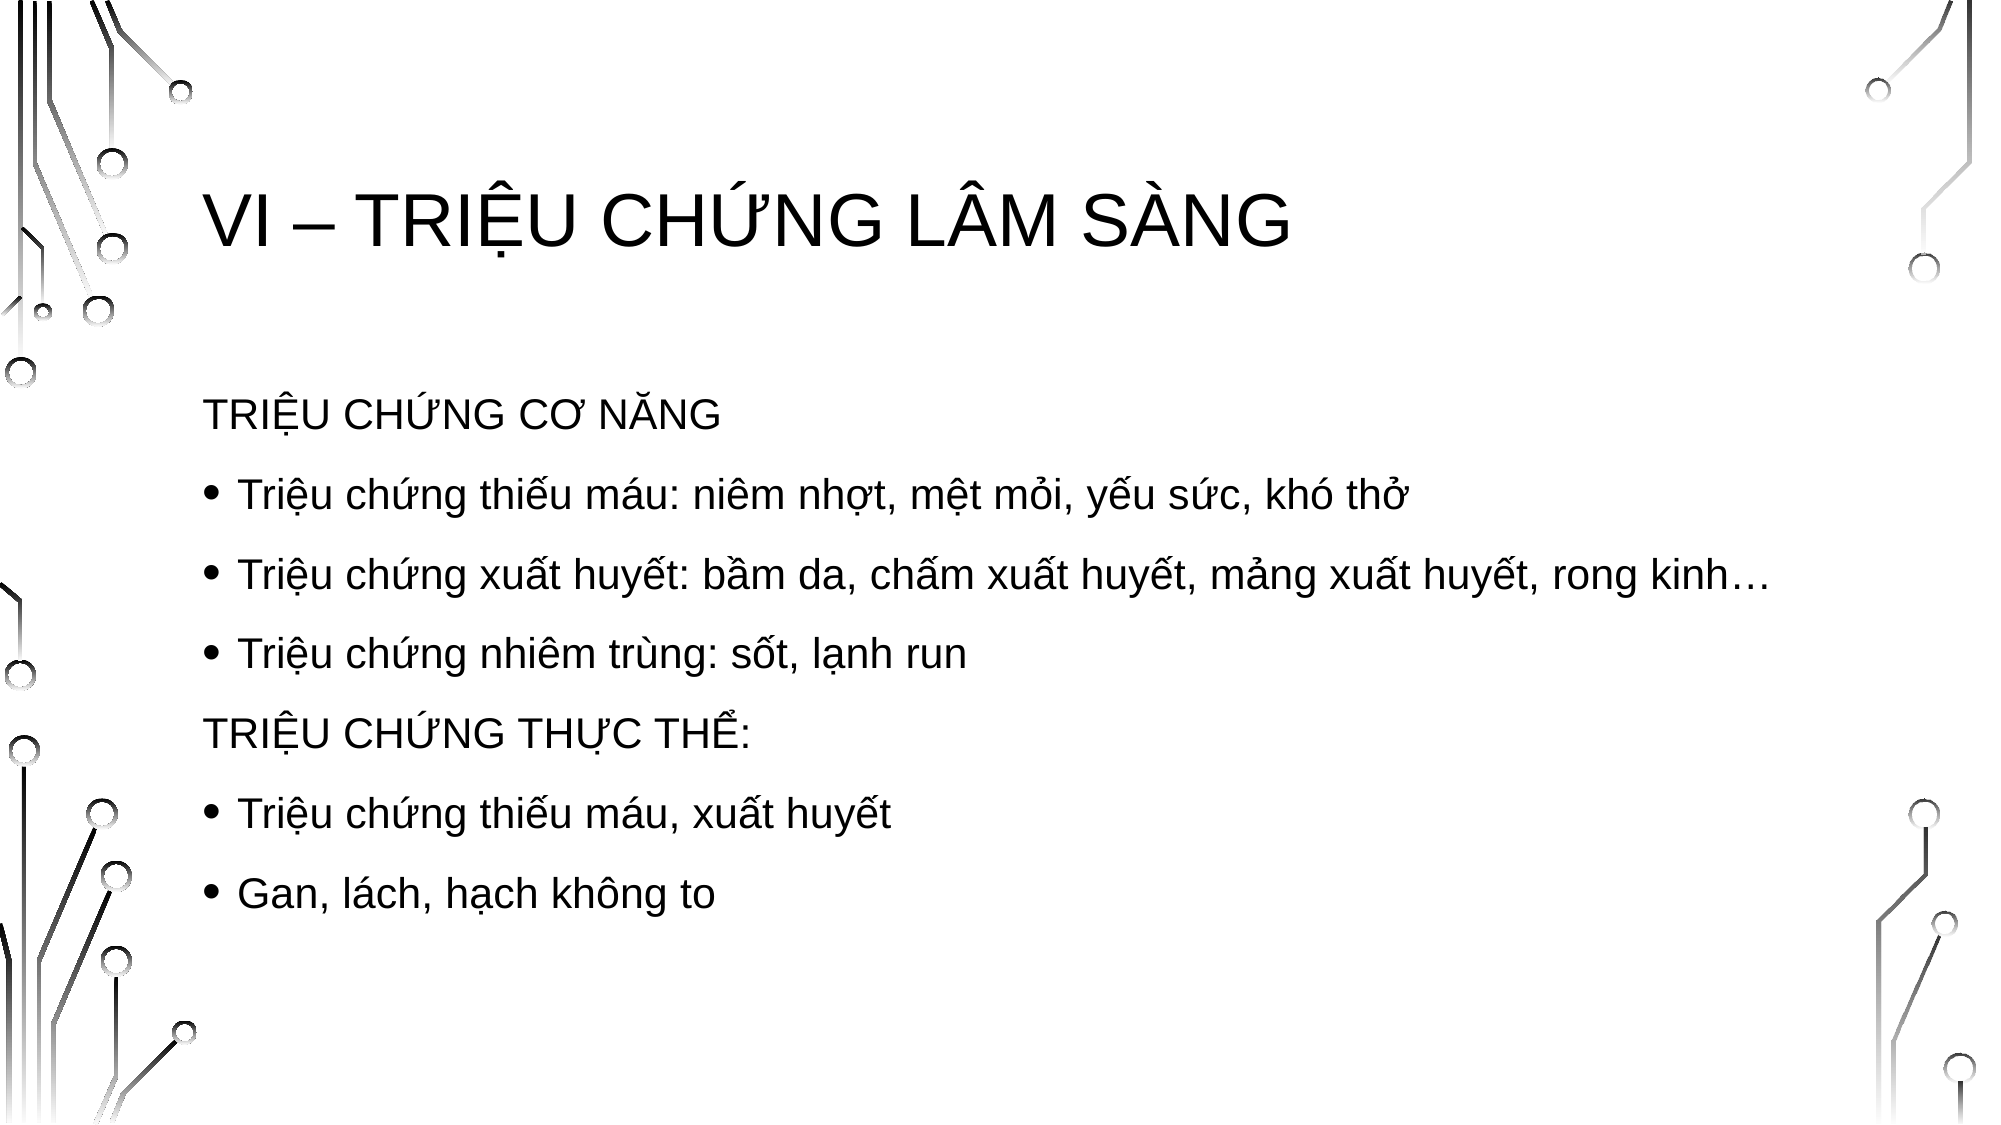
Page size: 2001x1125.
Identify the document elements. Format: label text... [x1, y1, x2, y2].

list TRIỆU CHỨNG CƠ NĂNG Triệu chứng thiếu máu: niêm nhợt, mệt mỏi, yếu sức, khó thở Triệu chứng xuất huyết: bầm da, chấm xuất huyết, mảng xuất huyết, rong kinh… Triệu chứng nhiêm trùng: sốt, lạnh run TRIỆU CHỨNG THỰC THỂ: Triệu chứng thiếu máu, xuất huyết Gan, lách, hạch không to [187, 369, 1813, 950]
title VI – TRIỆU CHỨNG LÂM SÀNG [187, 101, 1813, 344]
